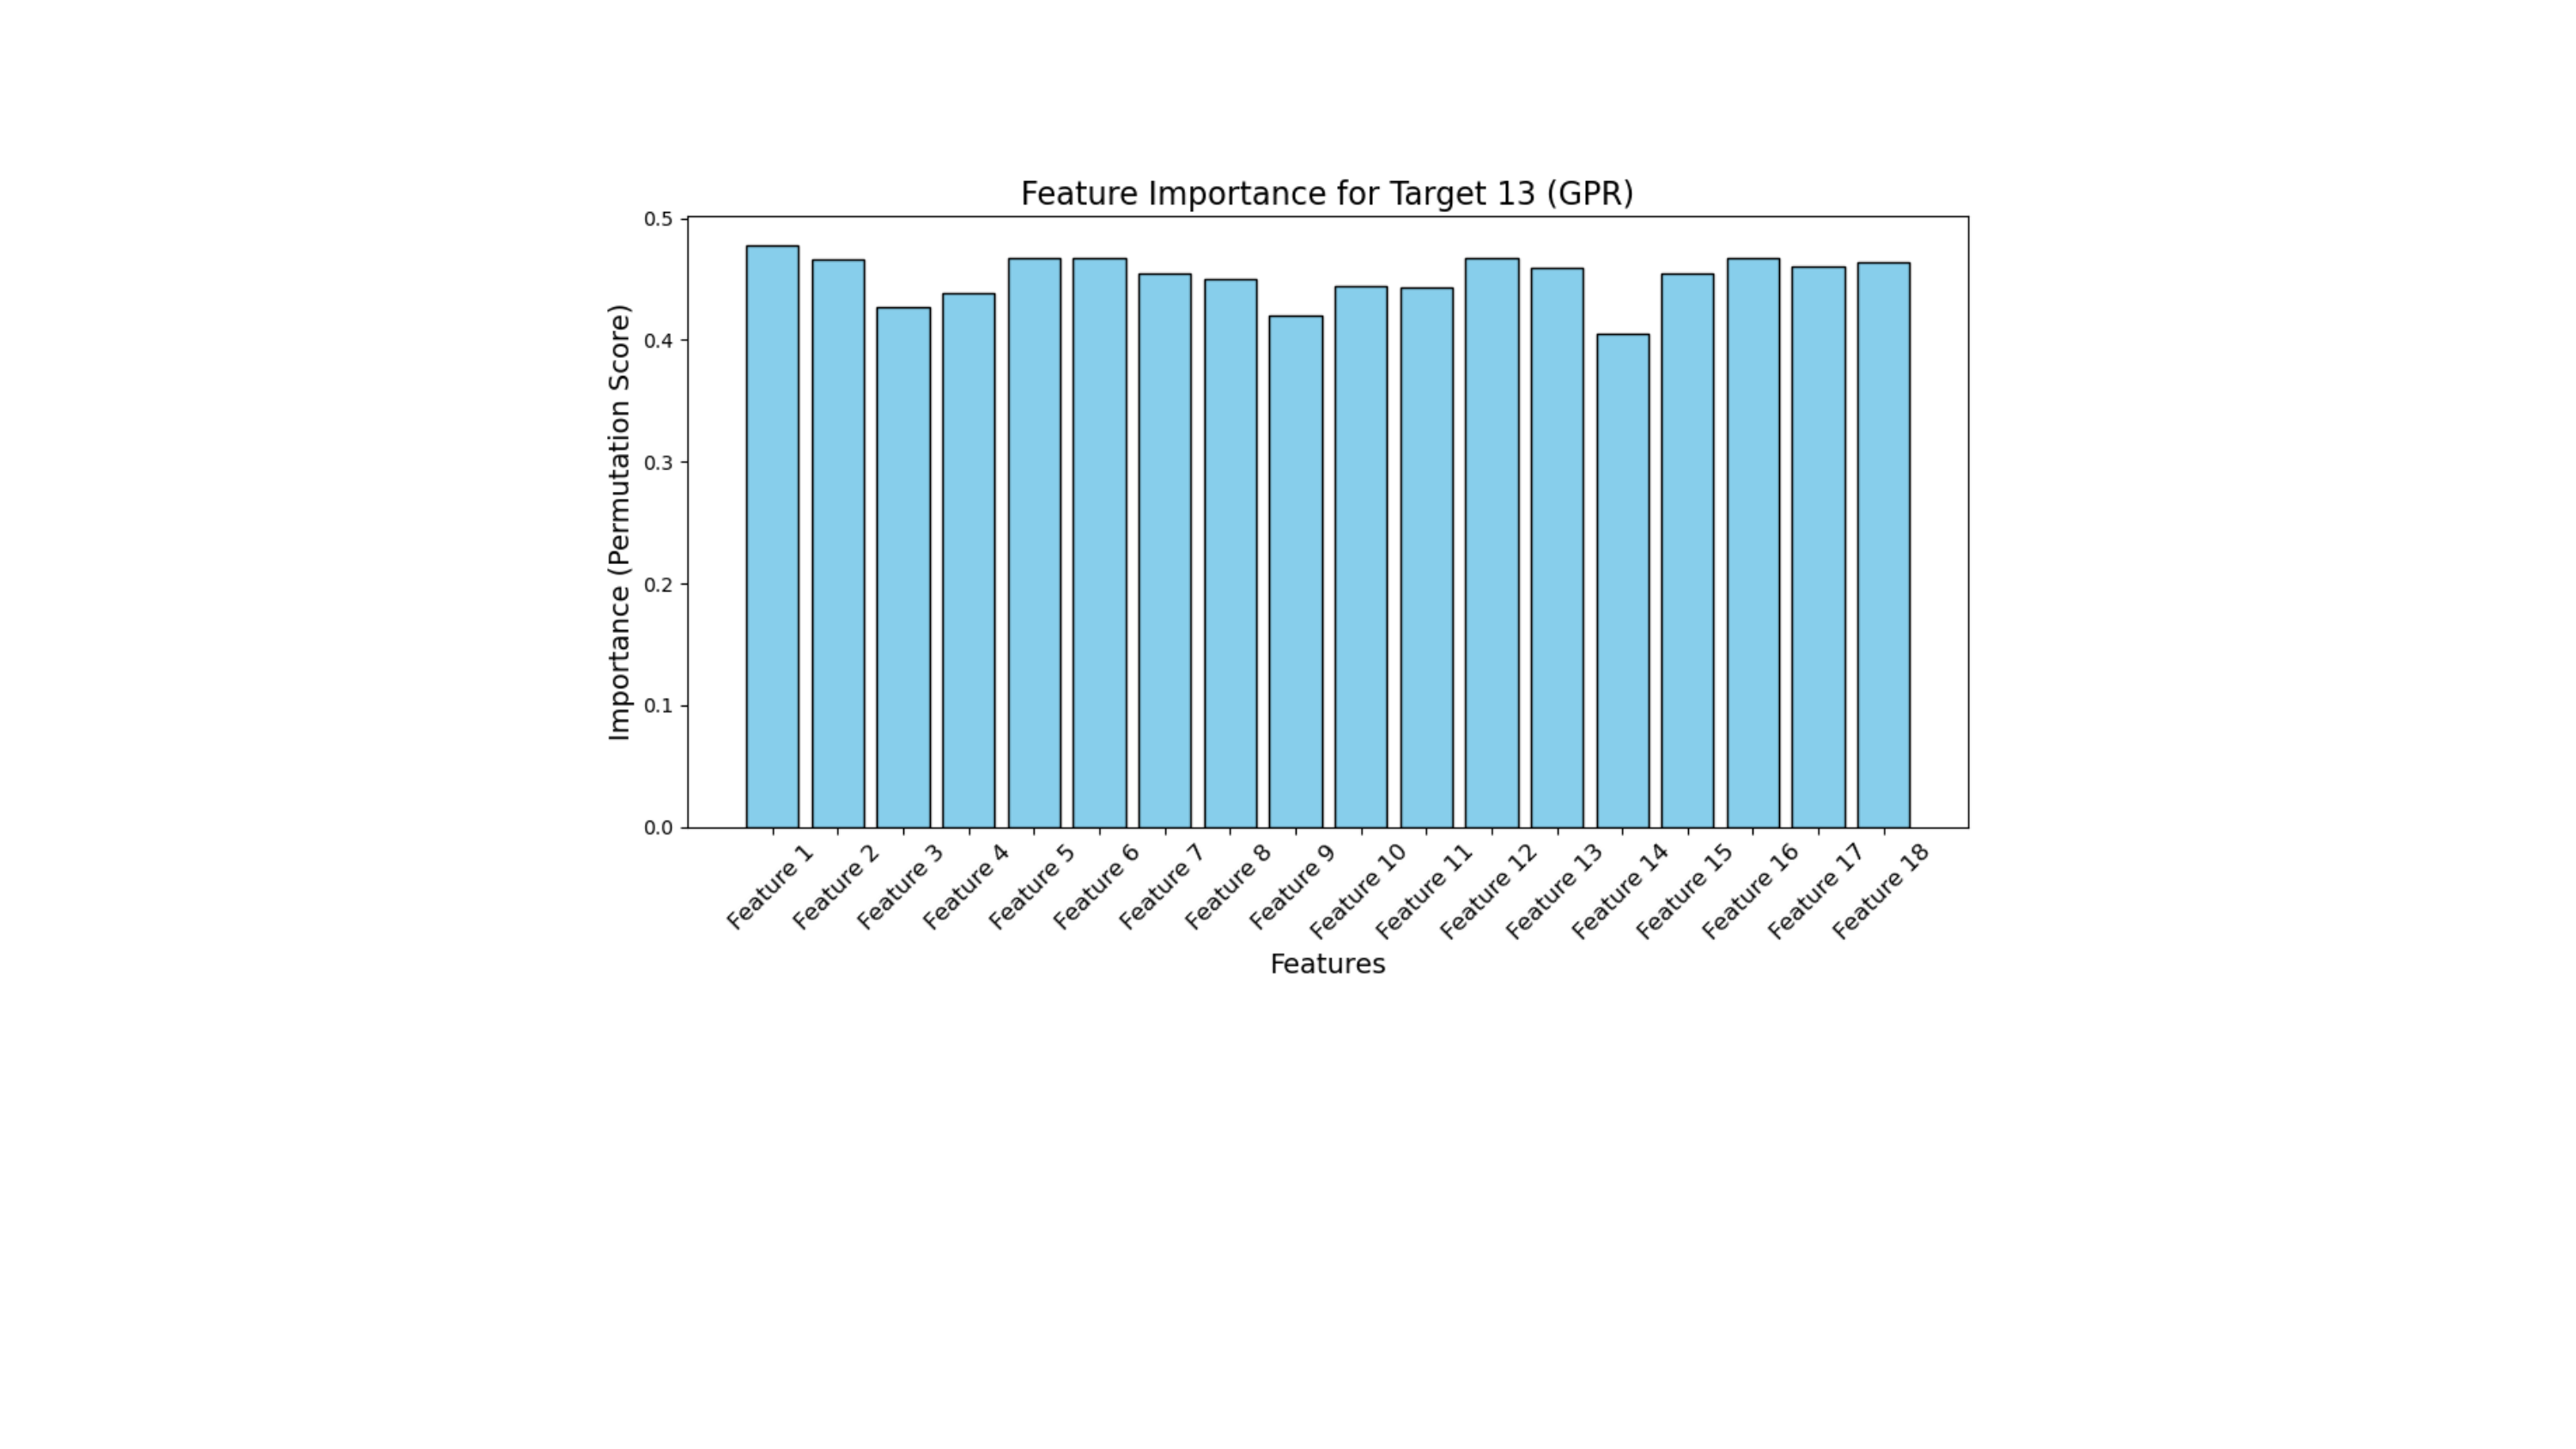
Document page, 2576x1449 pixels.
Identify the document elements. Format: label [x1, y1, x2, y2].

picture [594, 166, 1981, 993]
